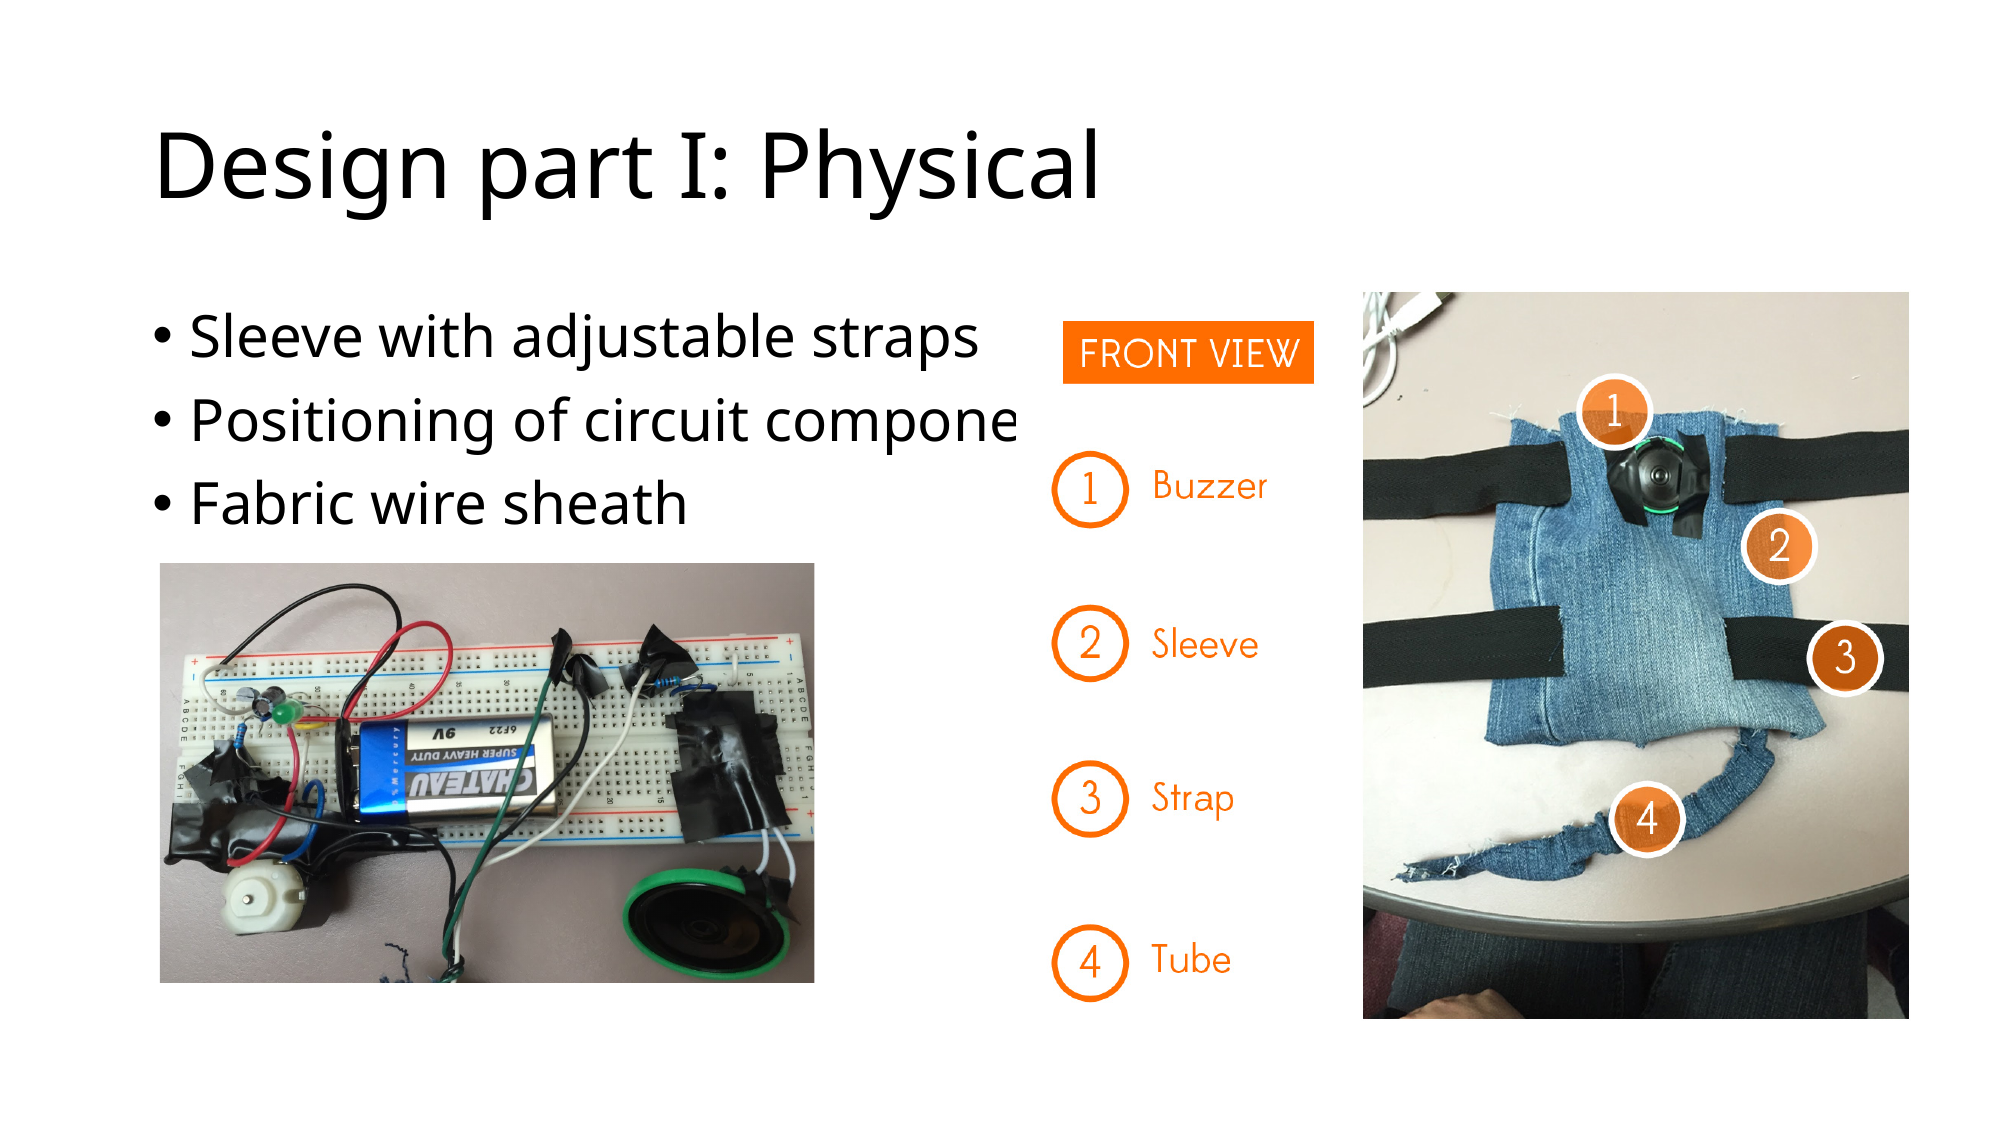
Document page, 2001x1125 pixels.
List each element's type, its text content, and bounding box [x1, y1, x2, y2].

picture [1016, 277, 1923, 1033]
title Design part I: Physical [137, 59, 1863, 278]
picture [159, 563, 815, 983]
list Sleeve with adjustable straps Positioning of circuit components Fabric wire sheath [137, 299, 1016, 1014]
